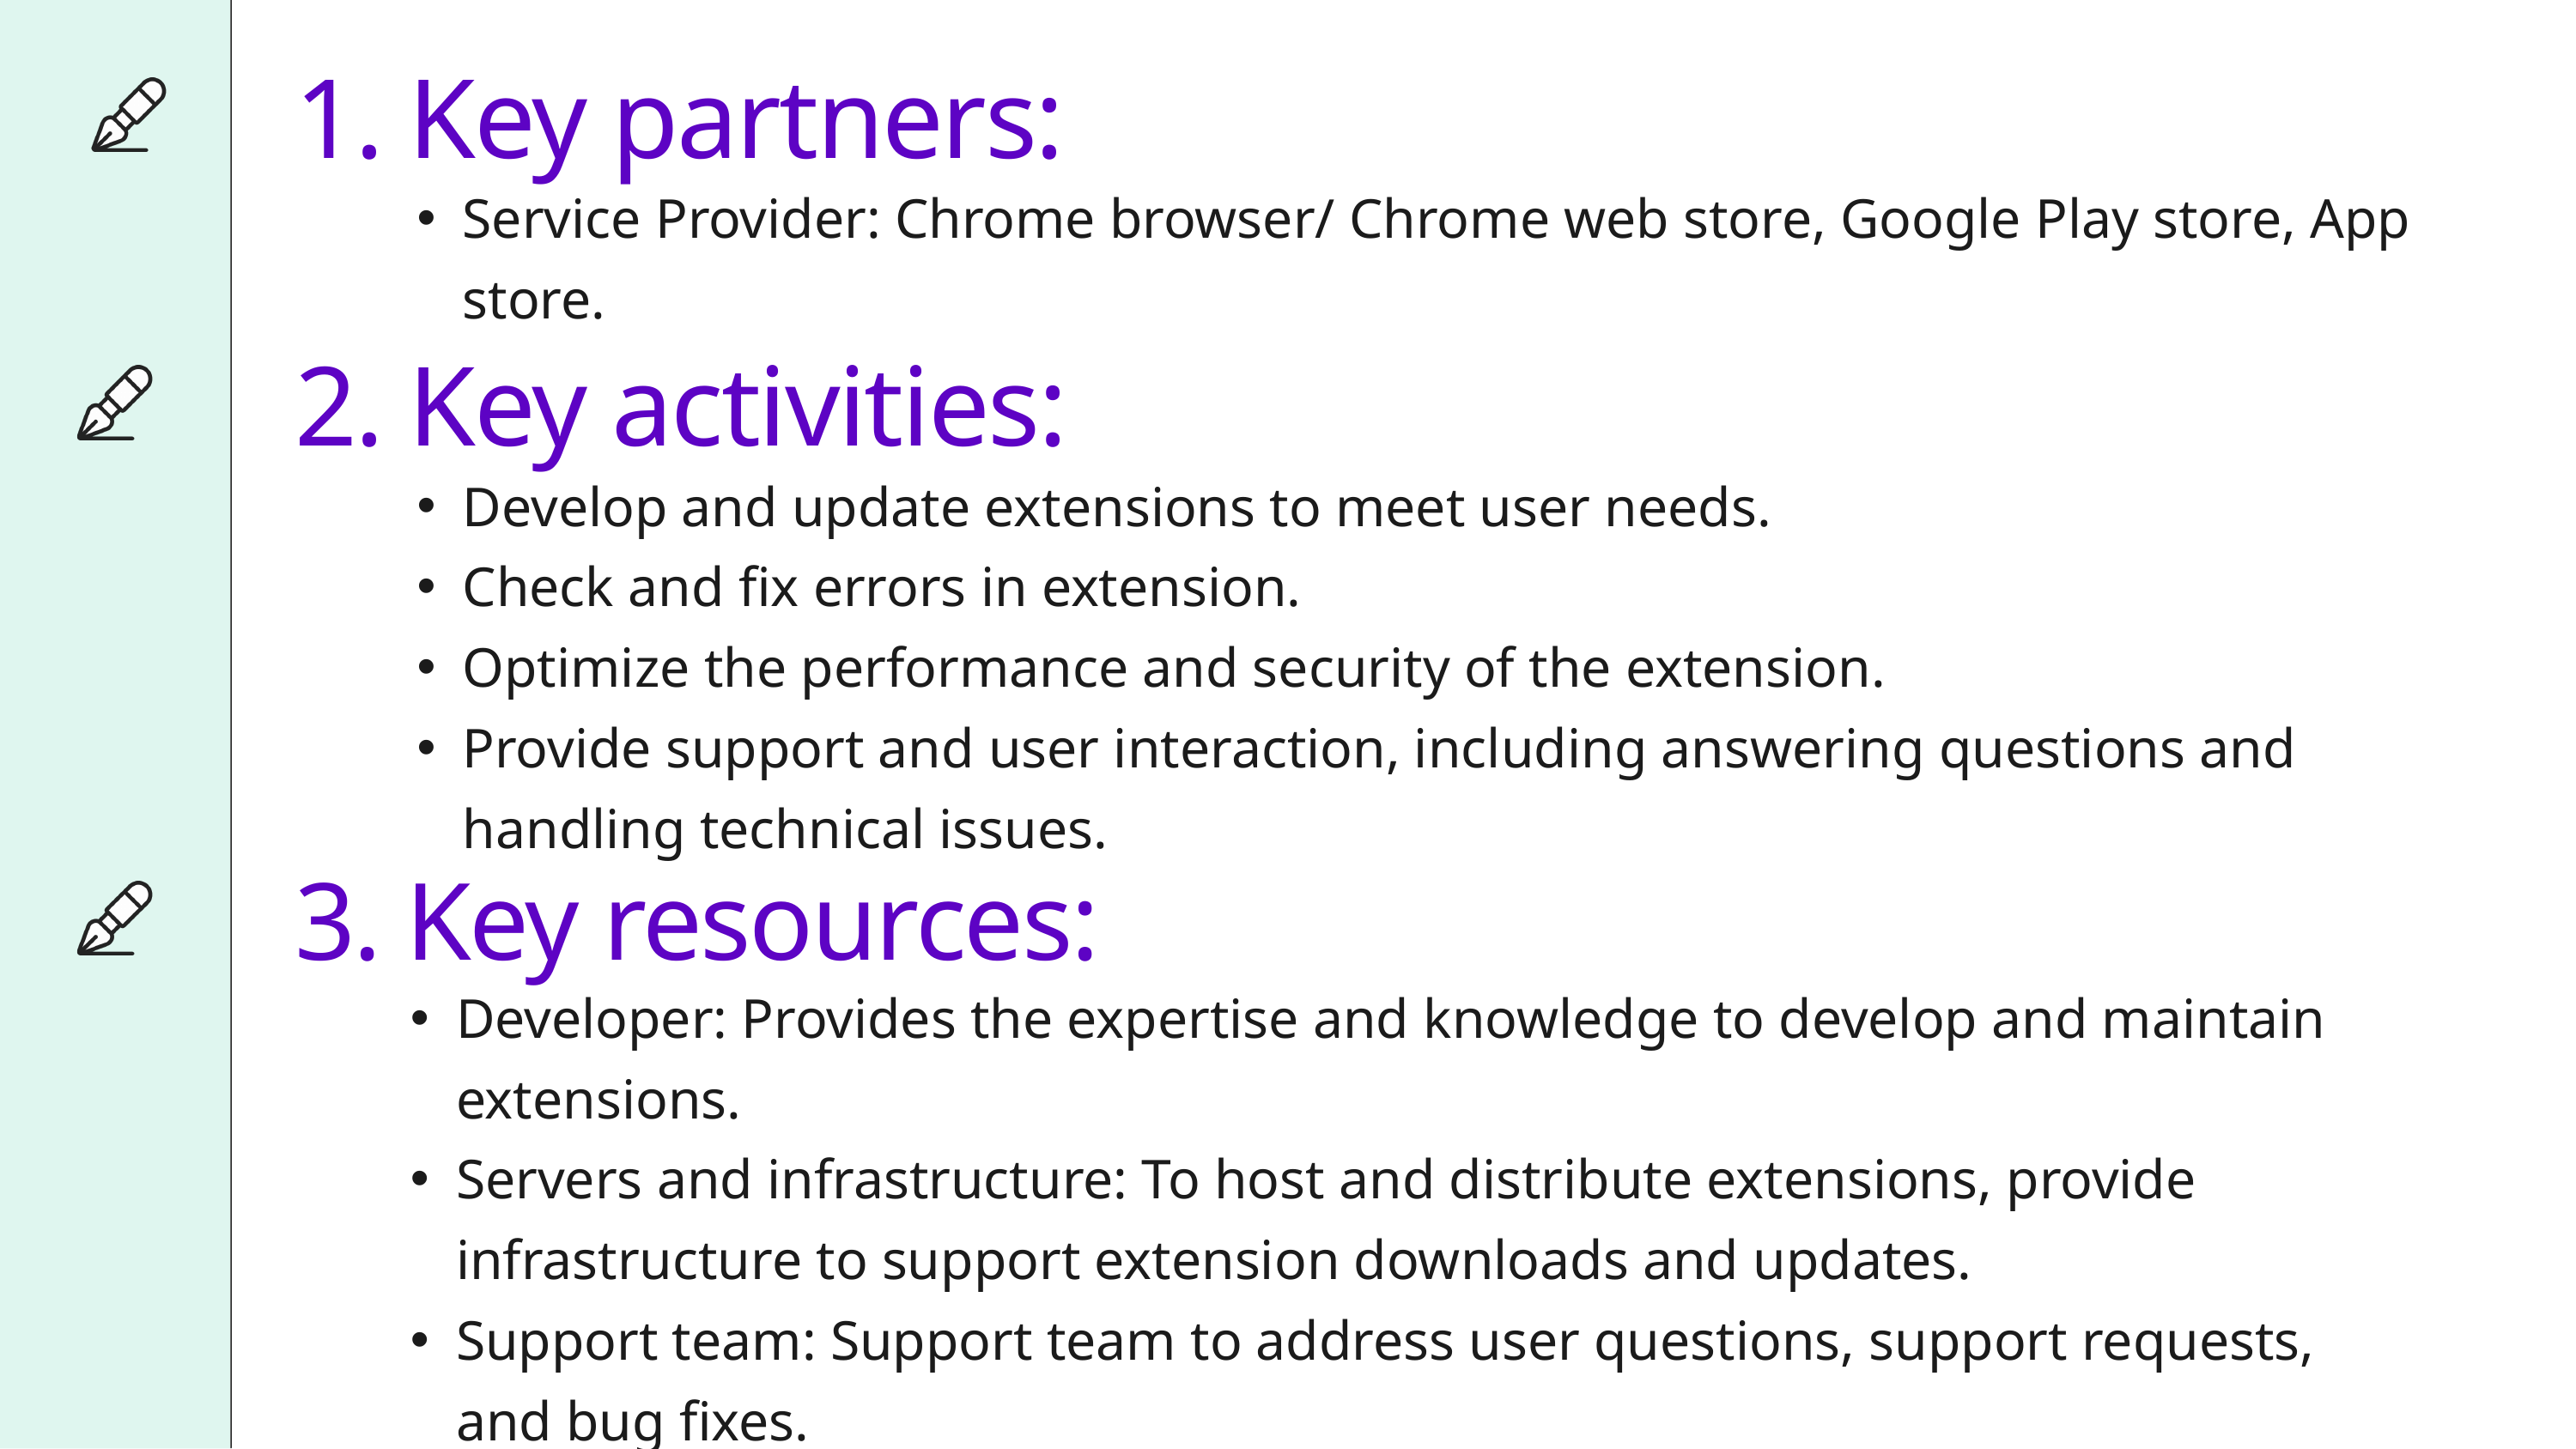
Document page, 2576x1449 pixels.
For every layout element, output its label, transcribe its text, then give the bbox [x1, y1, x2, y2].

text_box 2. Key activities: [295, 336, 1368, 468]
text_box Develop and update extensions to meet user needs. Check and fix errors in extension. Optimize the performance and security of the extension. Provide support and user interaction, including answering questions and handling technical issues. [371, 456, 2432, 859]
text_box [76, 365, 154, 440]
text_box [91, 77, 167, 152]
text_box Developer: Provides the expertise and knowledge to develop and maintain extensions. Servers and infrastructure: To host and distribute extensions, provide infrastructure to support extension downloads and updates. Support team: Support team to address user questions, support requests, and bug fixes. [364, 968, 2425, 1449]
text_box Service Provider: Chrome browser/ Chrome web store, Google Play store, App store. [371, 168, 2432, 330]
text_box [0, 0, 231, 1449]
text_box [76, 881, 154, 955]
text_box 3. Key resources: [295, 853, 1339, 982]
text_box 1. Key partners: [295, 48, 1368, 180]
